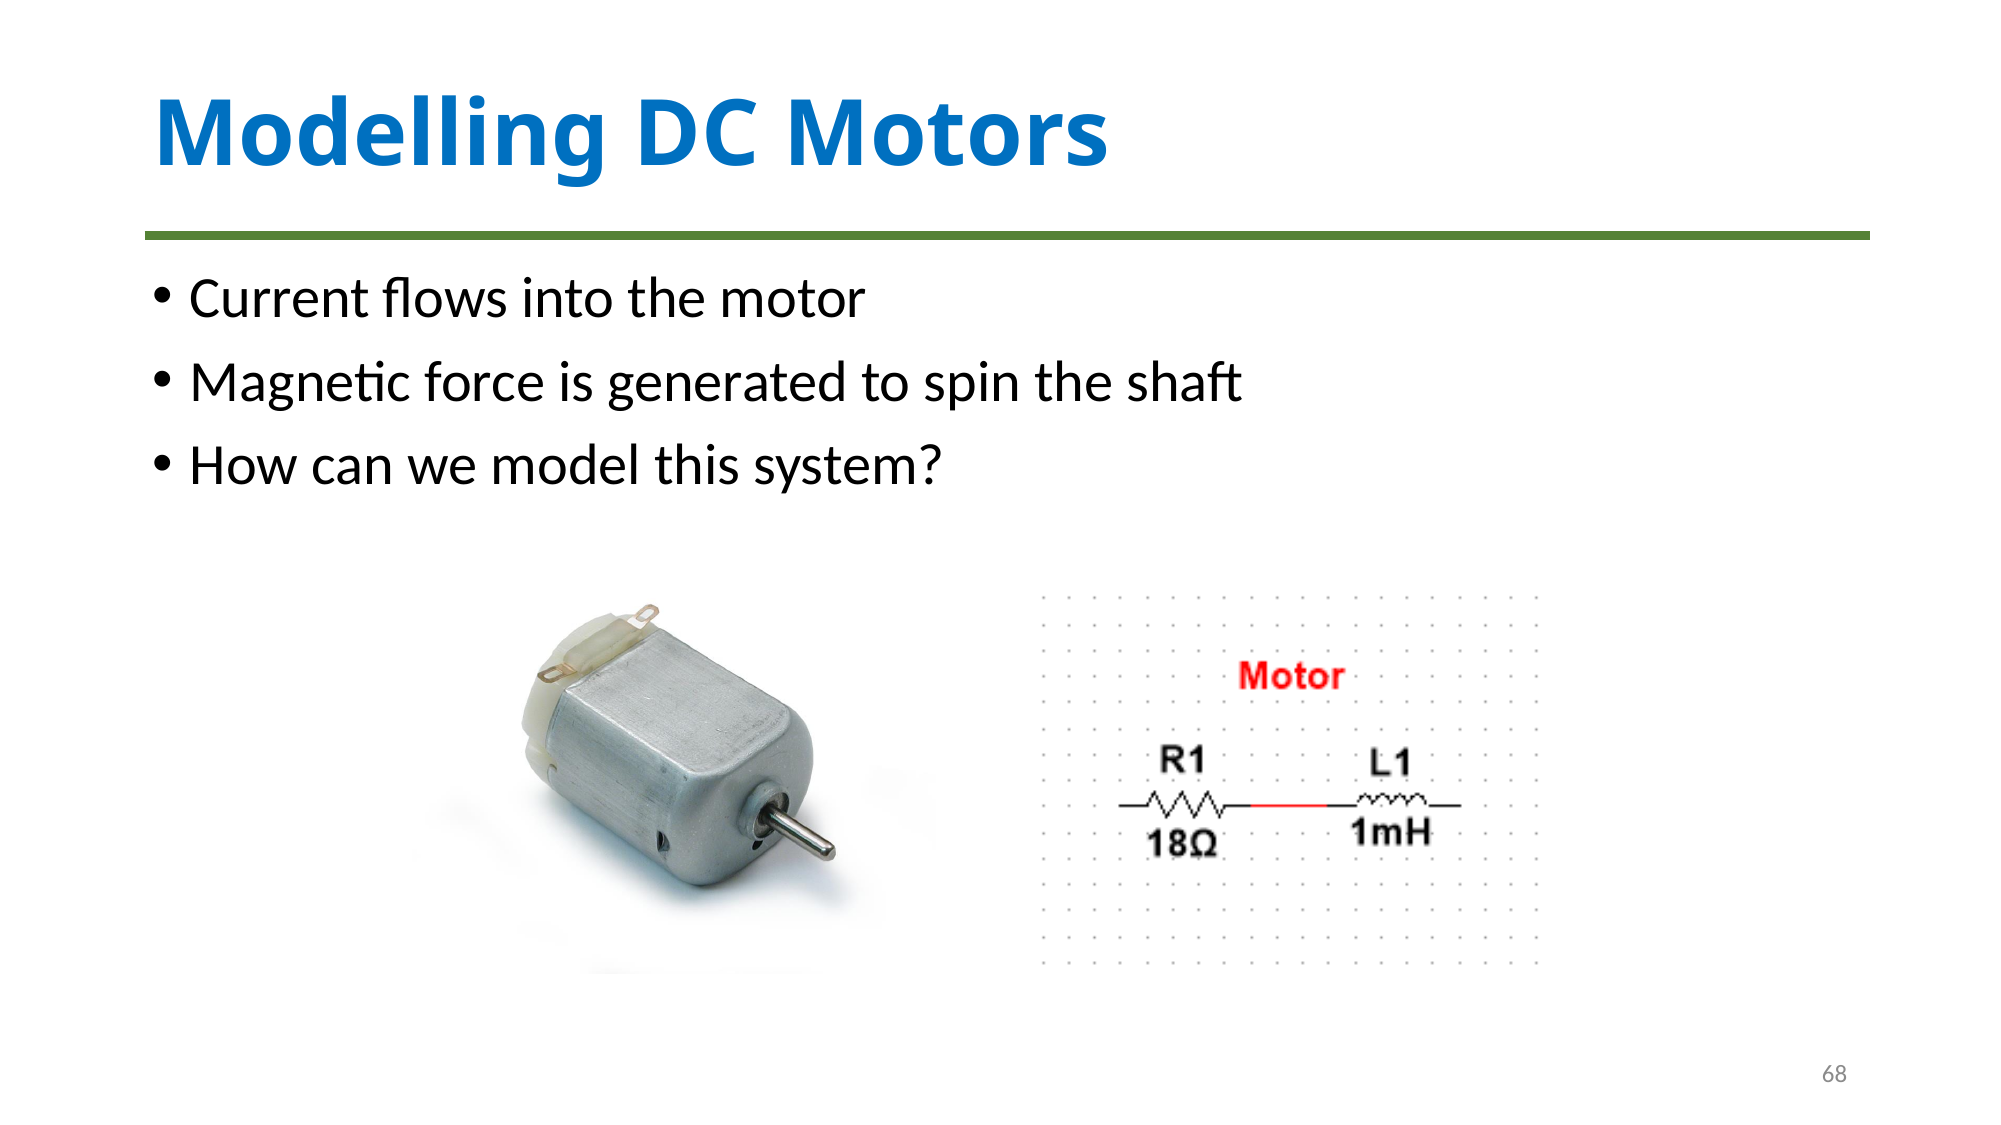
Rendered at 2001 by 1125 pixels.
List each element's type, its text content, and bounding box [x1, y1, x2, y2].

picture [412, 581, 936, 974]
title Modelling DC Motors [137, 59, 1863, 212]
list Current flows into the motor Magnetic force is generated to spin the shaft How can we model this system? [137, 259, 1863, 1019]
picture [1020, 581, 1559, 974]
slide_number 68 [1412, 1042, 1863, 1103]
